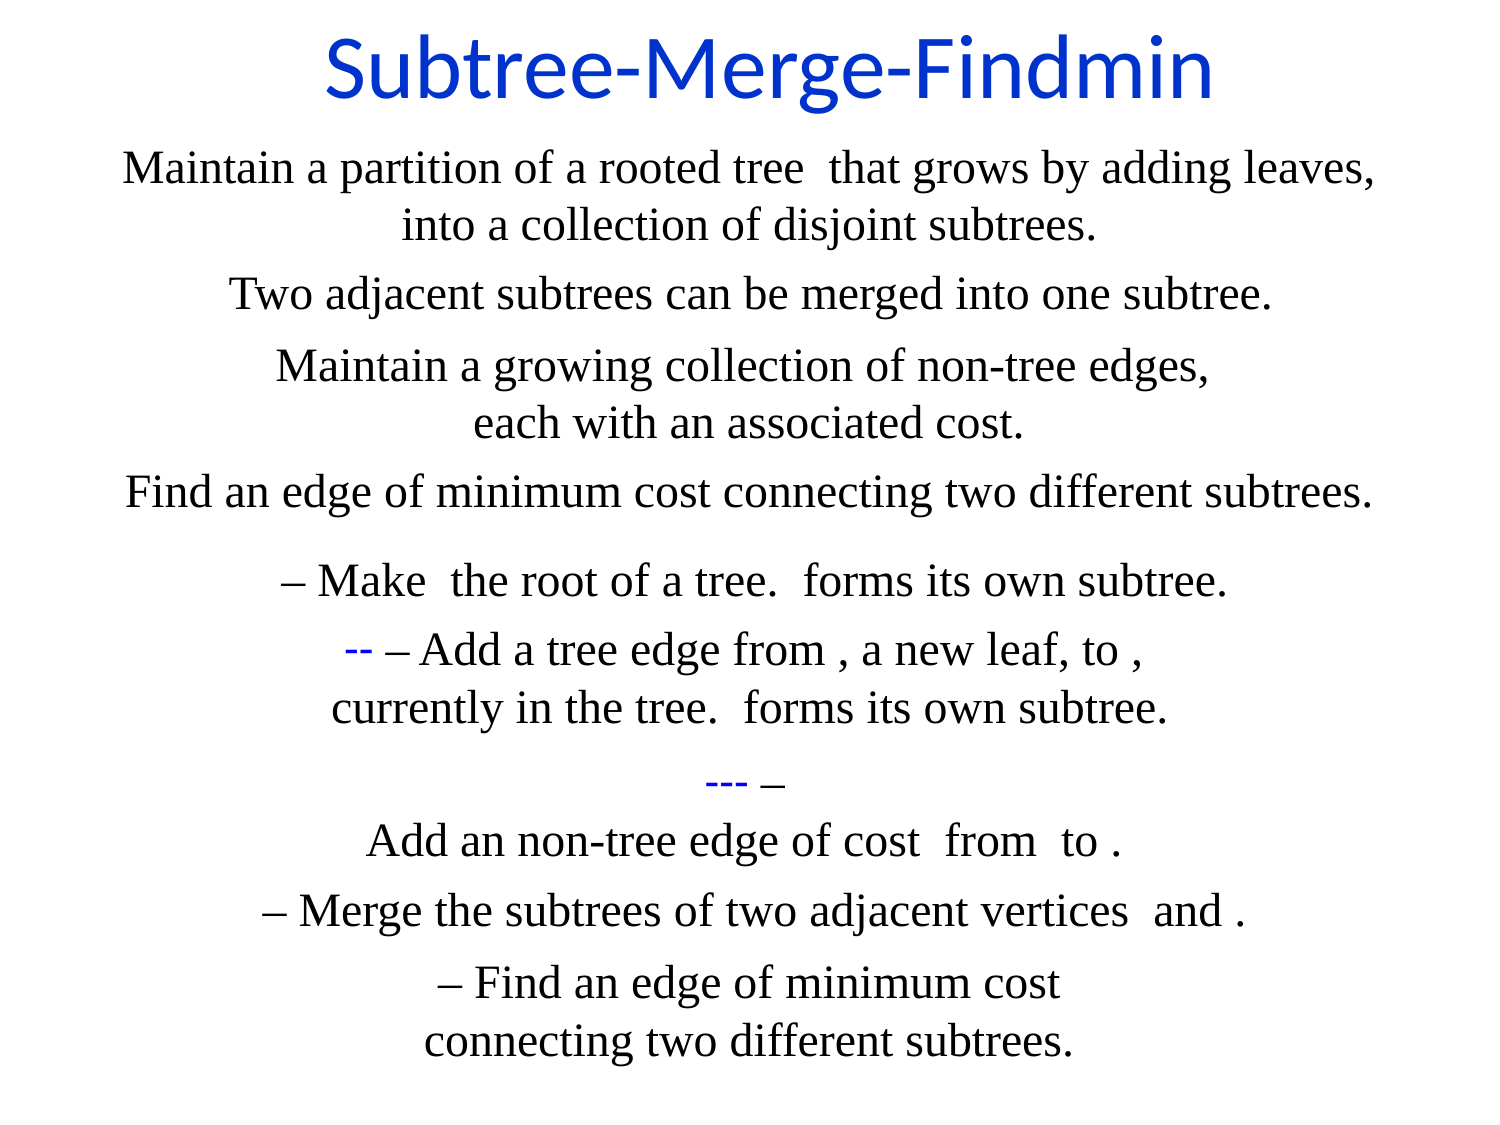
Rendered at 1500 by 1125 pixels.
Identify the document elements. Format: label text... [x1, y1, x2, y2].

text_box Find an edge of minimum cost connecting two different subtrees. [0, 452, 1500, 525]
text_box Subtree-Merge-Findmin [0, 6, 1500, 117]
text_box Two adjacent subtrees can be merged into one subtree. [1, 254, 1500, 325]
text_box Maintain a growing collection of non-tree edges, each with an associated cost. [0, 325, 1500, 452]
